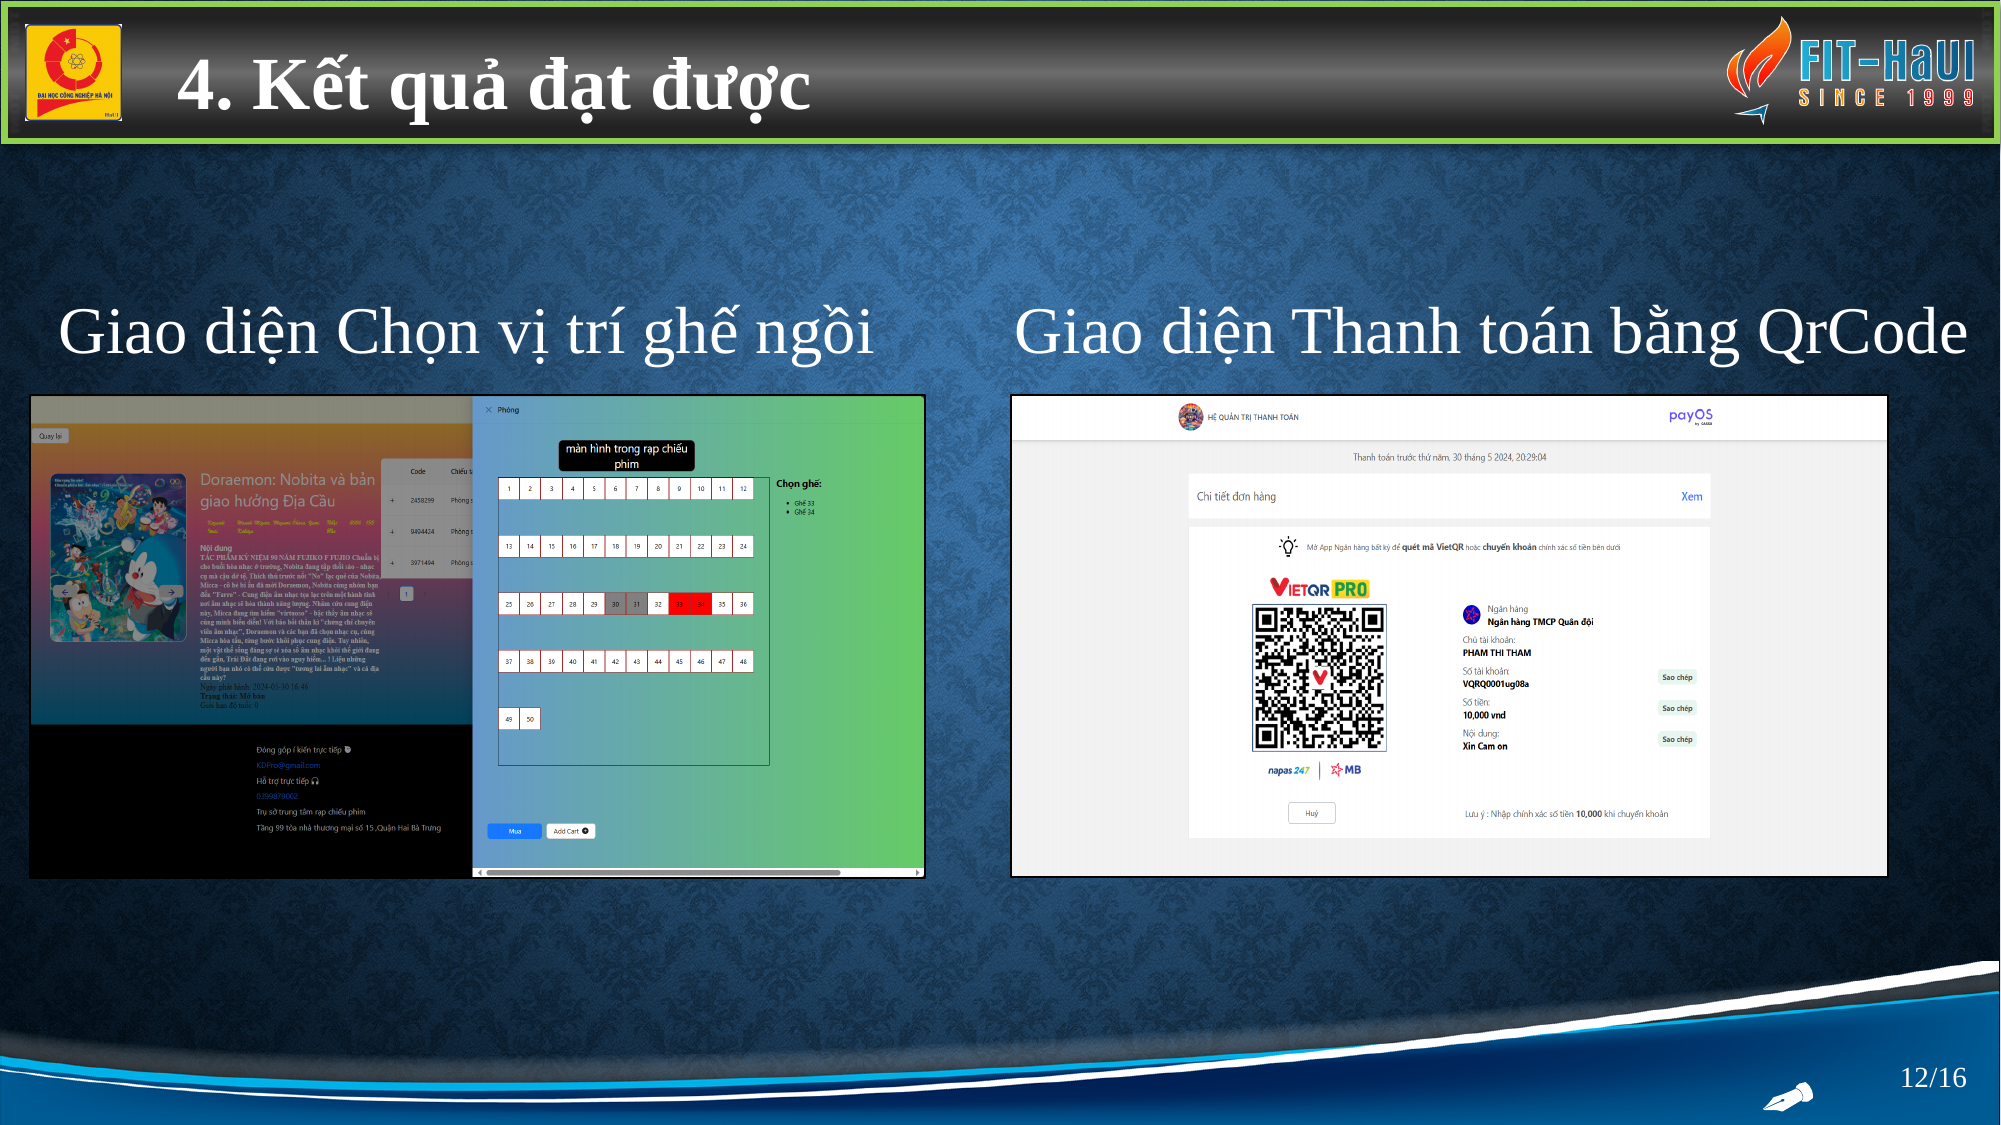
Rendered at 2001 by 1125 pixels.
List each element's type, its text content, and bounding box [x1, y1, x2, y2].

text_box Giao diện Chọn vị trí ghế ngồi [43, 278, 901, 374]
text_box Giao diện Thanh toán bằng QrCode [999, 278, 2000, 374]
slide_number /16 [1858, 1046, 1983, 1106]
text_box 4. Kết quả đạt được [162, 27, 1707, 133]
picture [0, 0, 2001, 1125]
